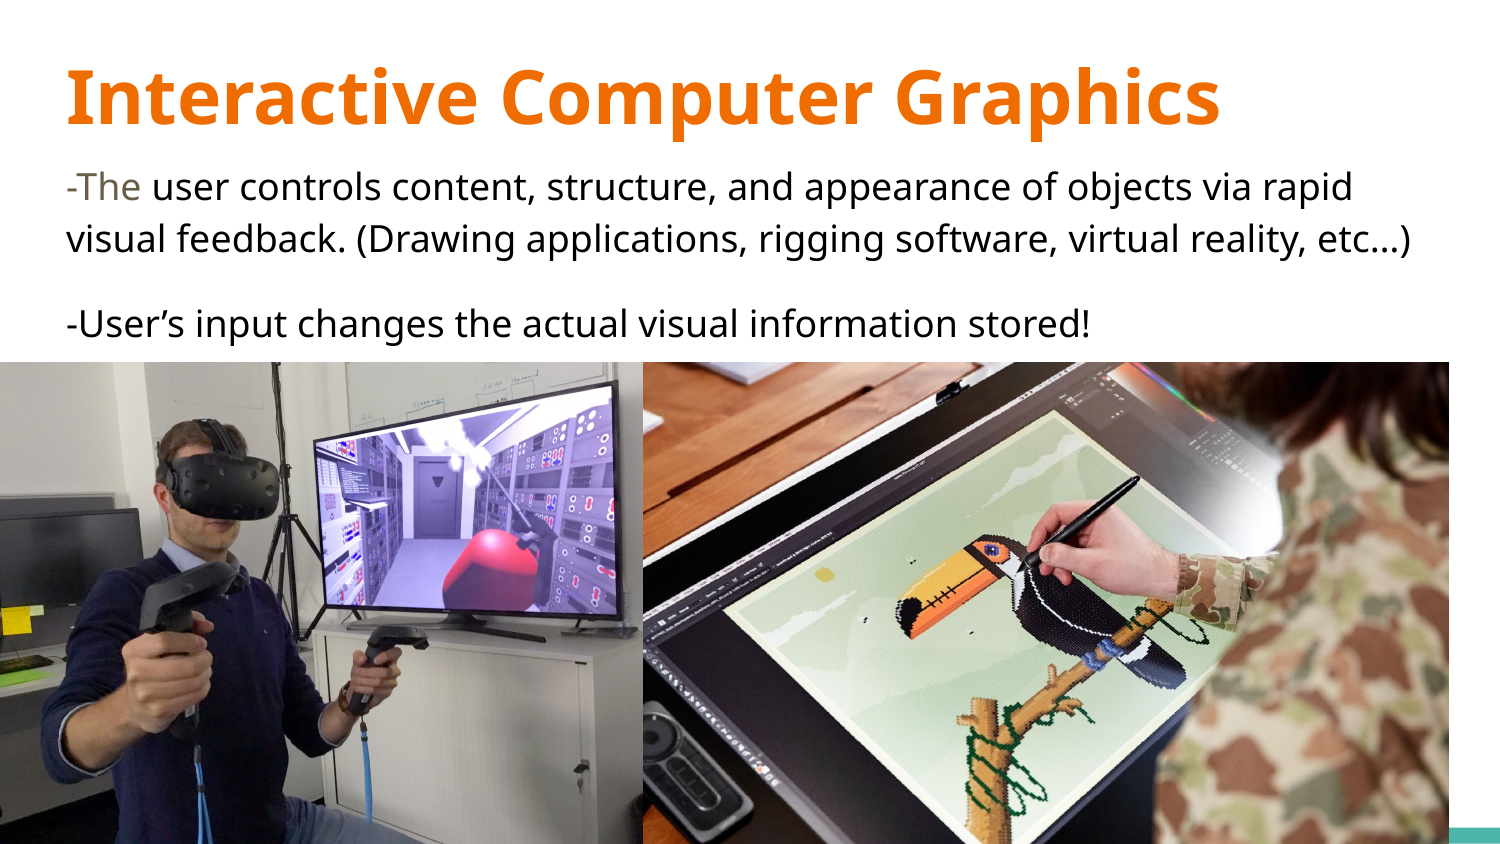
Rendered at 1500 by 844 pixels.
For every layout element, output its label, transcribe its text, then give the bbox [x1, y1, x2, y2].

title Interactive Computer Graphics [51, 34, 1449, 129]
list -The user controls content, structure, and appearance of objects via rapid visual feedback. (Drawing applications, rigging software, virtual reality, etc…) -User’s input changes the actual visual information stored! [51, 141, 1449, 361]
picture [0, 361, 1450, 844]
